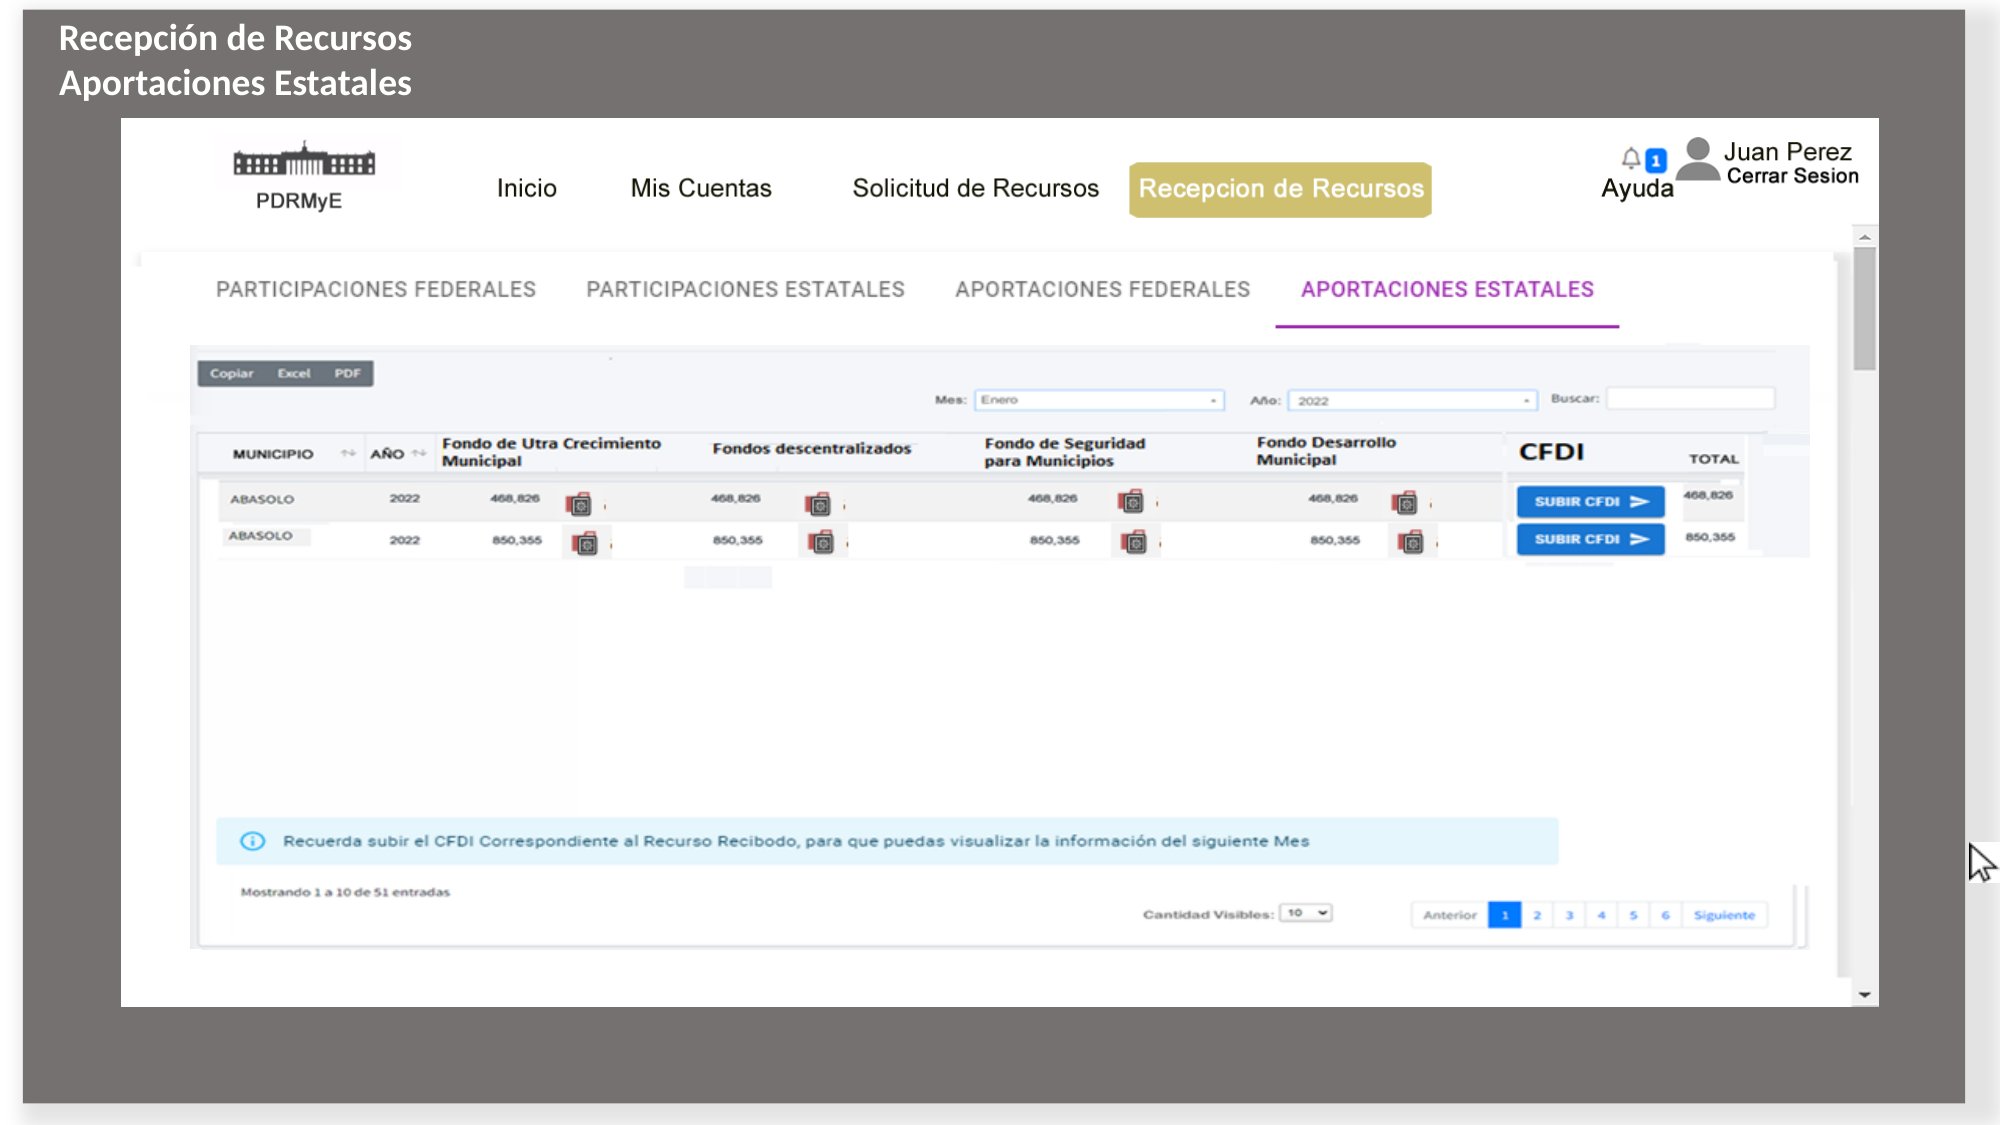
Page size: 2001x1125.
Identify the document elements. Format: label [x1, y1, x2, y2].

picture [1969, 842, 2000, 883]
text_box [0, 0, 500, 172]
text_box [22, 9, 1966, 1104]
picture [121, 118, 1879, 1007]
